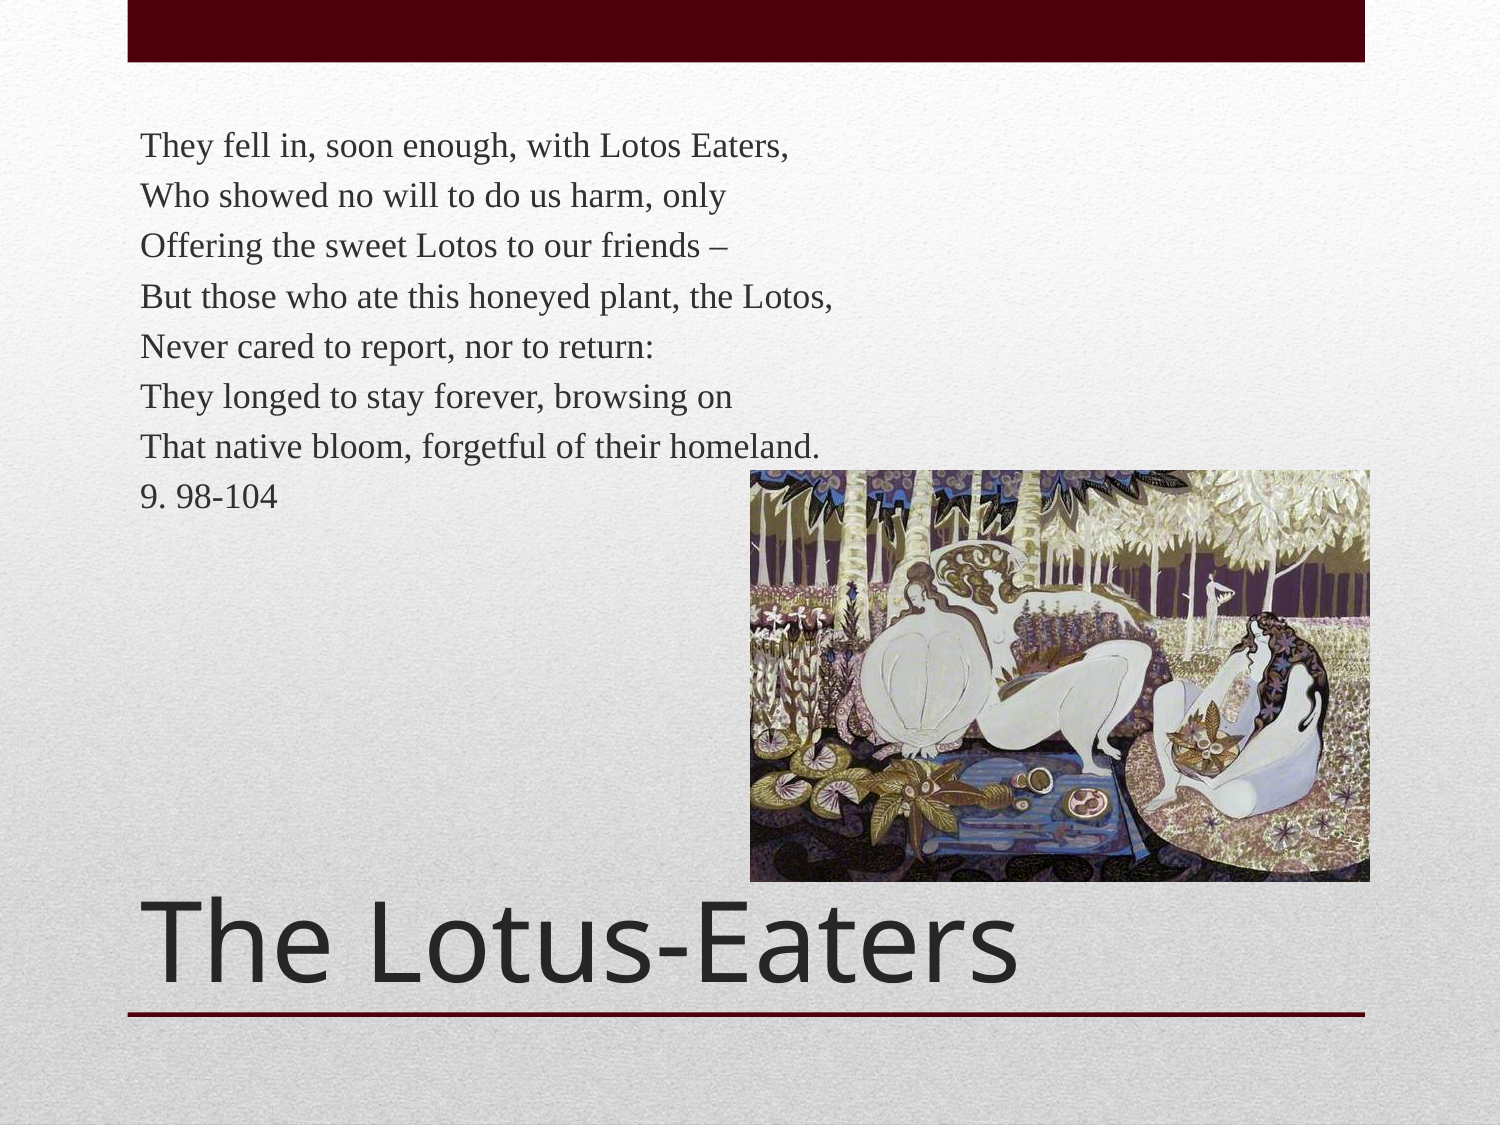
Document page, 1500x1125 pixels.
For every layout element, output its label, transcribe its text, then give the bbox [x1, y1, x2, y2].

list They fell in, soon enough, with Lotos Eaters, Who showed no will to do us harm, only Offering the sweet Lotos to our friends – But those who ate this honeyed plant, the Lotos, Never cared to report, nor to return: They longed to stay forever, browsing on That native bloom, forgetful of their homeland. 9. 98-104 [125, 112, 1263, 525]
picture [749, 469, 1371, 883]
title The Lotus-Eaters [125, 750, 1238, 1013]
